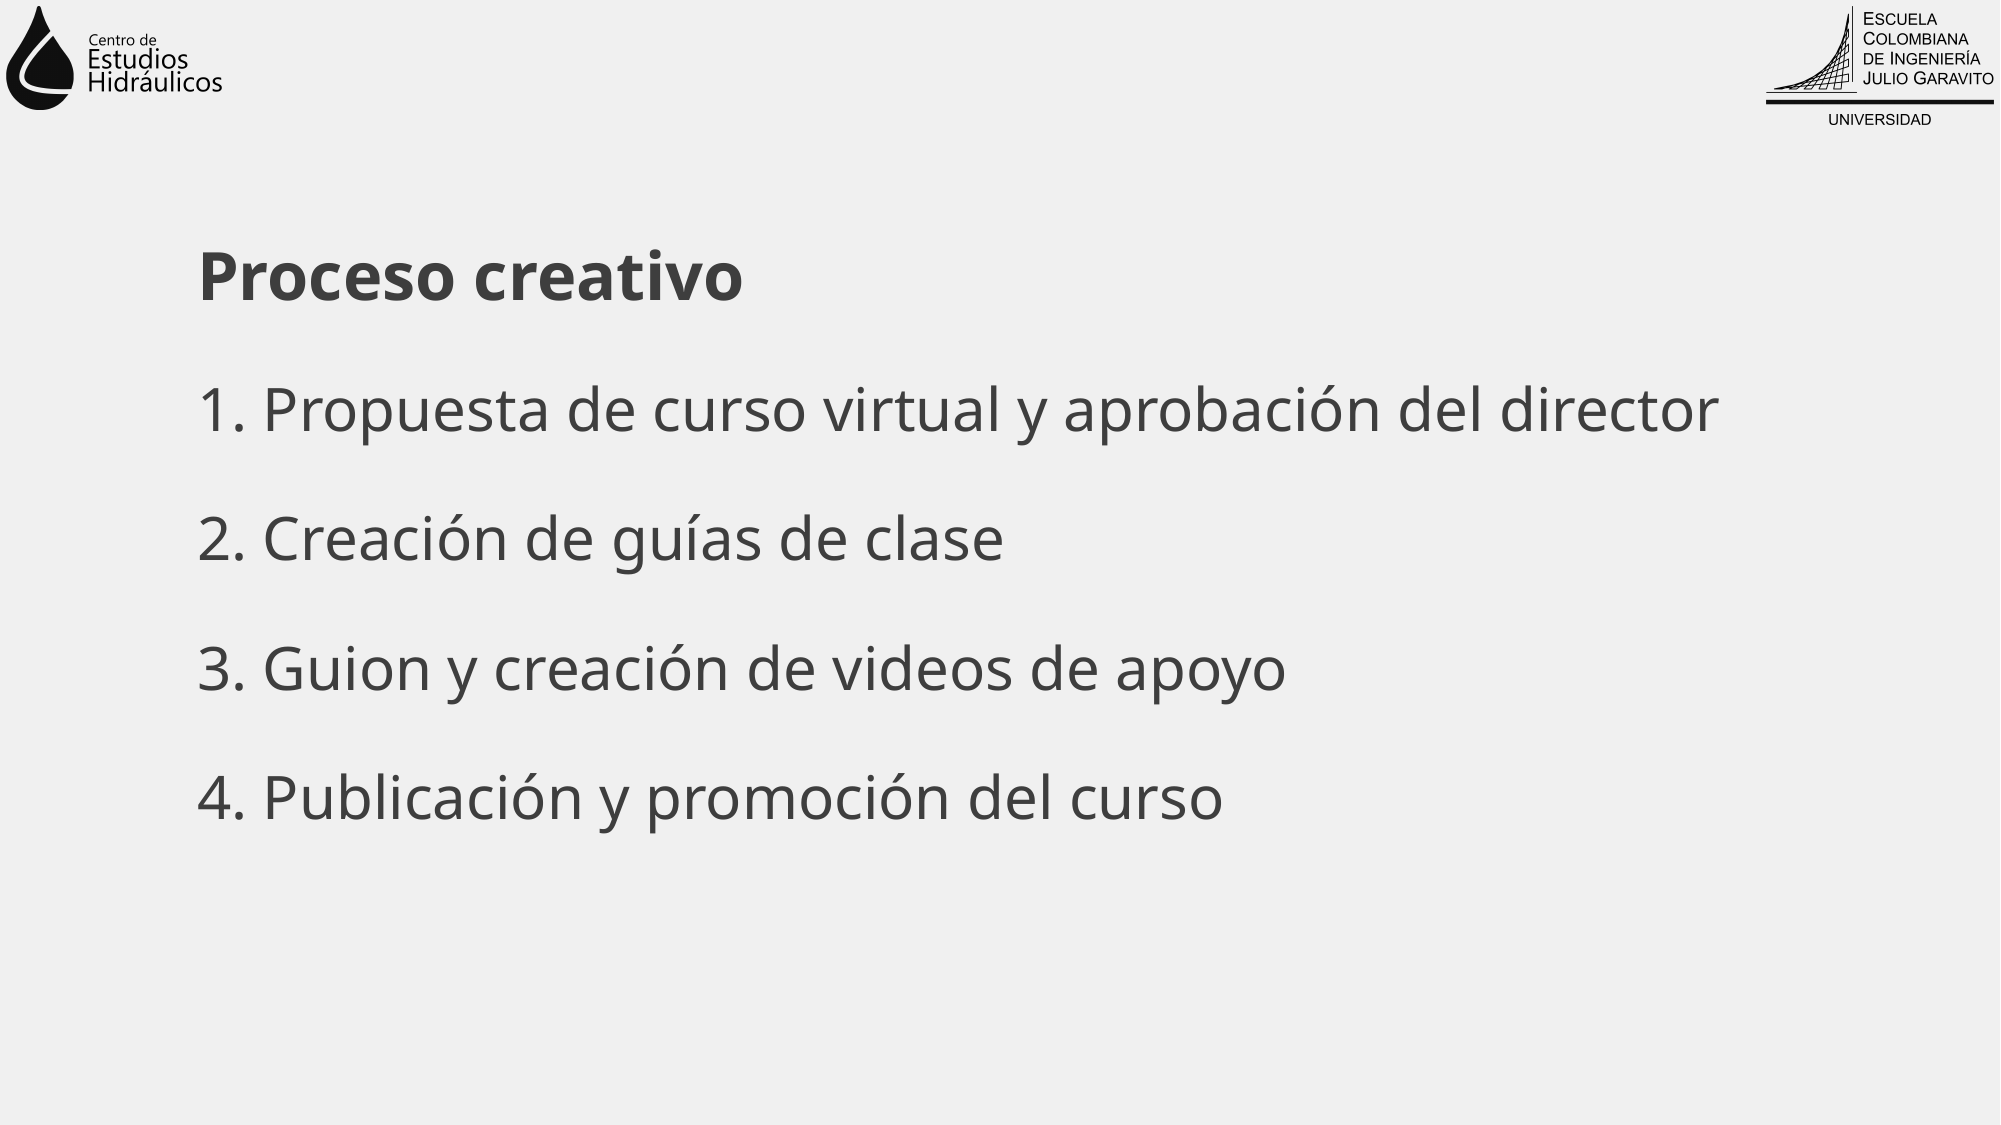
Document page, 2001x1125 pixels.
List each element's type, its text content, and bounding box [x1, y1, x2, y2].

picture [1766, 6, 1994, 125]
title Proceso creativo 1. Propuesta de curso virtual y aprobación del director 2. Creación de guías de clase 3. Guion y creación de videos de apoyo 4. Publicación y promoción del curso [182, 235, 1818, 928]
picture [6, 6, 222, 110]
